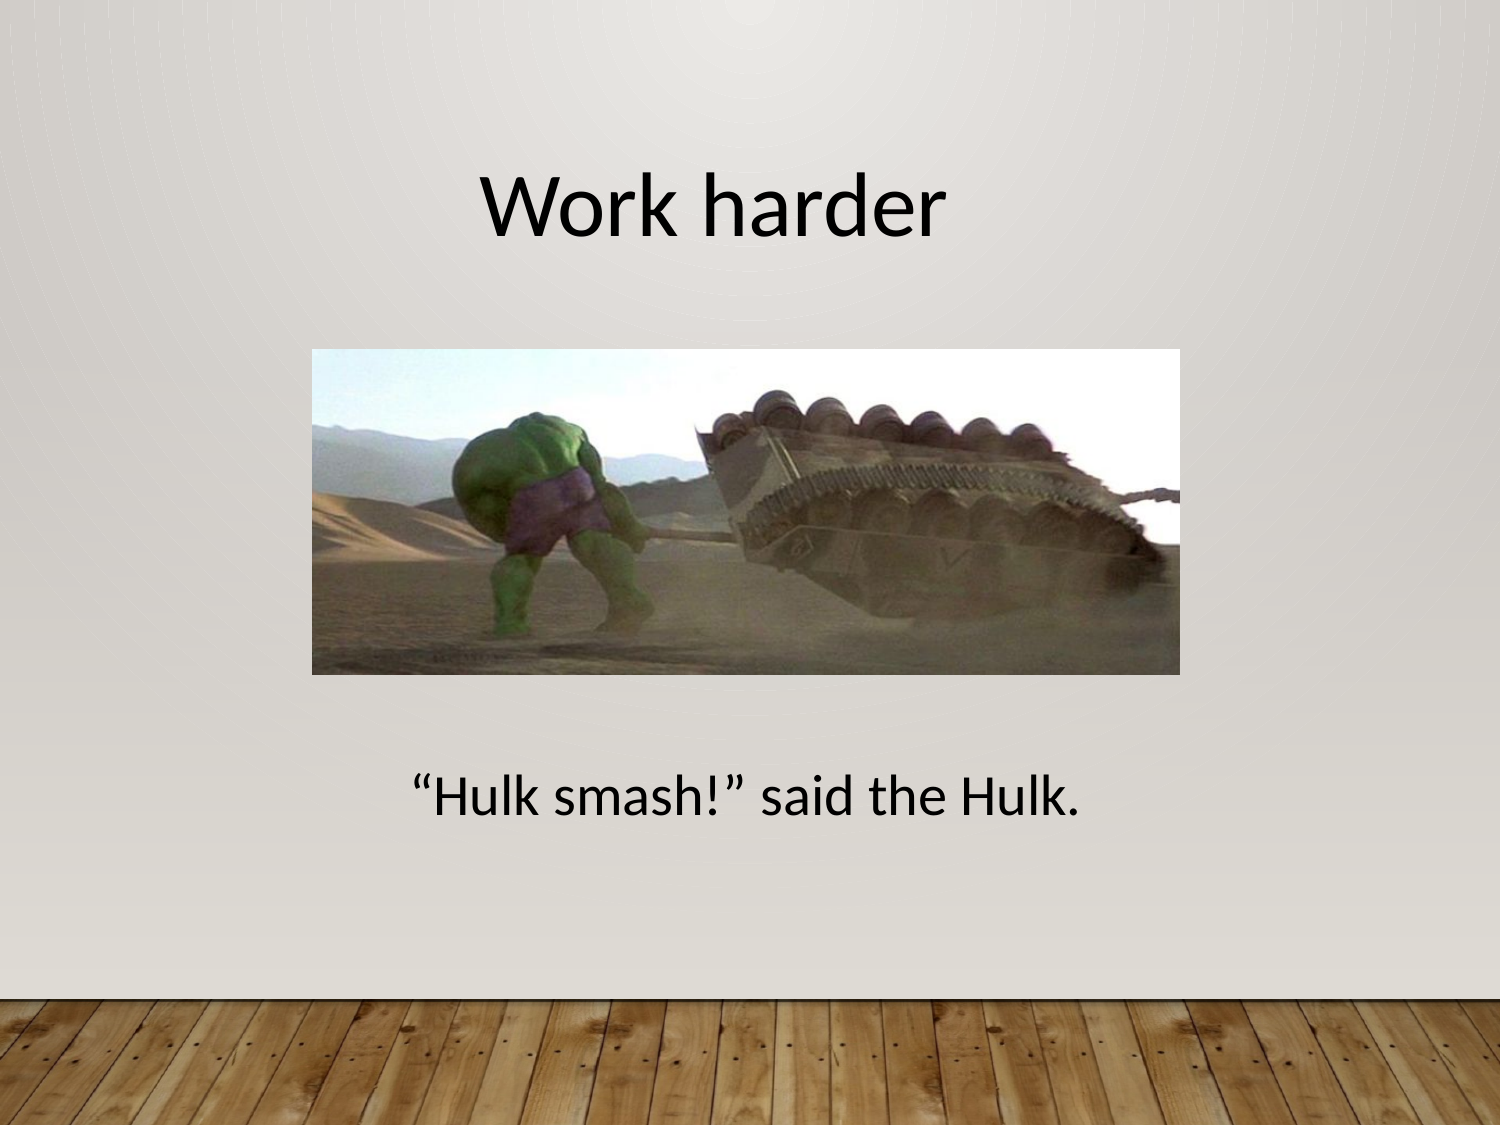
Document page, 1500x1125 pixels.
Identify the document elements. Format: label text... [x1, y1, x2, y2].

picture [312, 349, 1180, 676]
picture [0, 999, 1500, 1125]
text_box “Hulk smash!” said the Hulk. [394, 750, 1097, 835]
text_box Work harder [464, 137, 965, 263]
